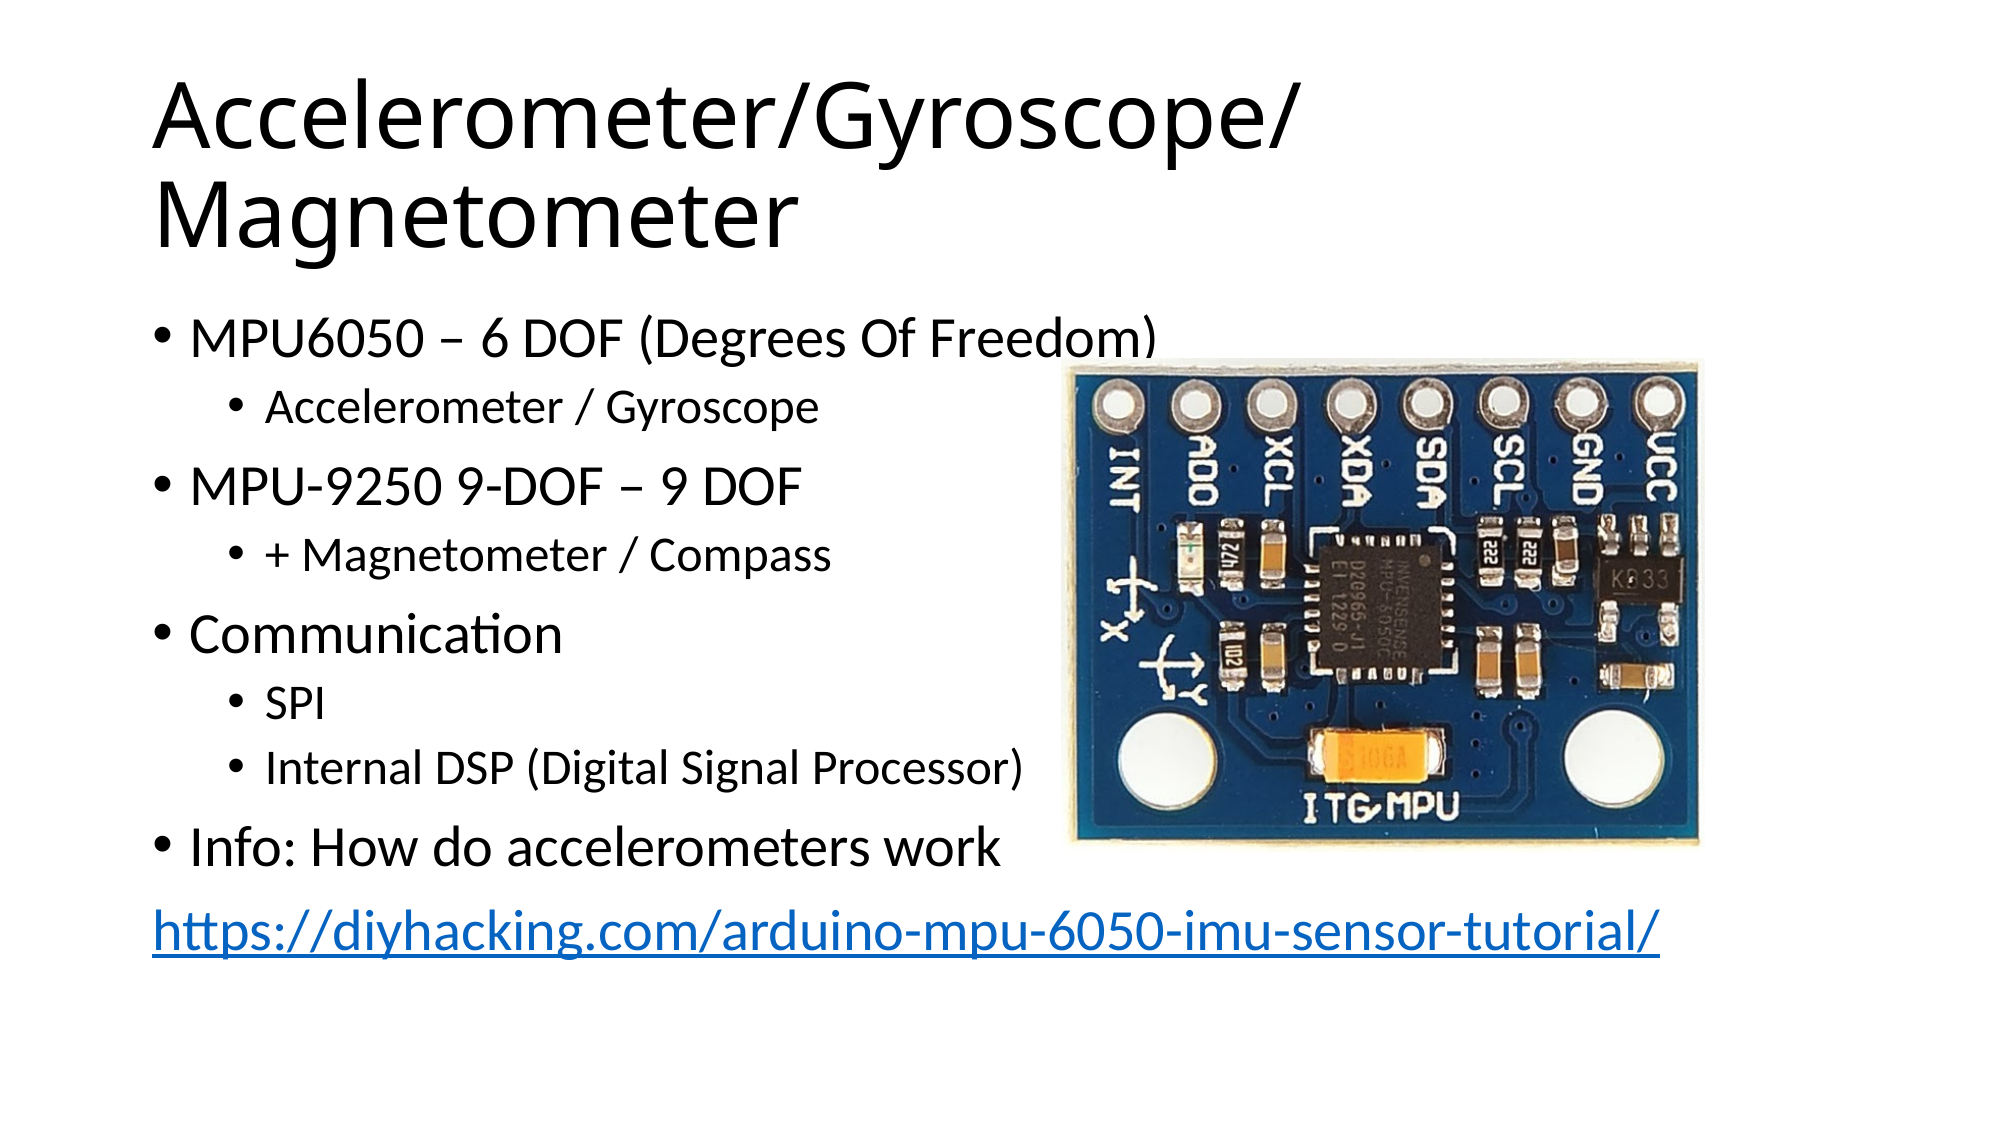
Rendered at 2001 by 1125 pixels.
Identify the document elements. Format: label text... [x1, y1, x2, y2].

picture [1061, 358, 1705, 852]
title Accelerometer/Gyroscope/Magnetometer [137, 59, 1863, 278]
list MPU6050 – 6 DOF (Degrees Of Freedom) Accelerometer / Gyroscope MPU-9250 9-DOF – 9 DOF + Magnetometer / Compass Communication SPI Internal DSP (Digital Signal Processor) Info: How do accelerometers work https://diyhacking.com/arduino-mpu-6050-imu-sensor-tutorial/ [137, 299, 1863, 1014]
